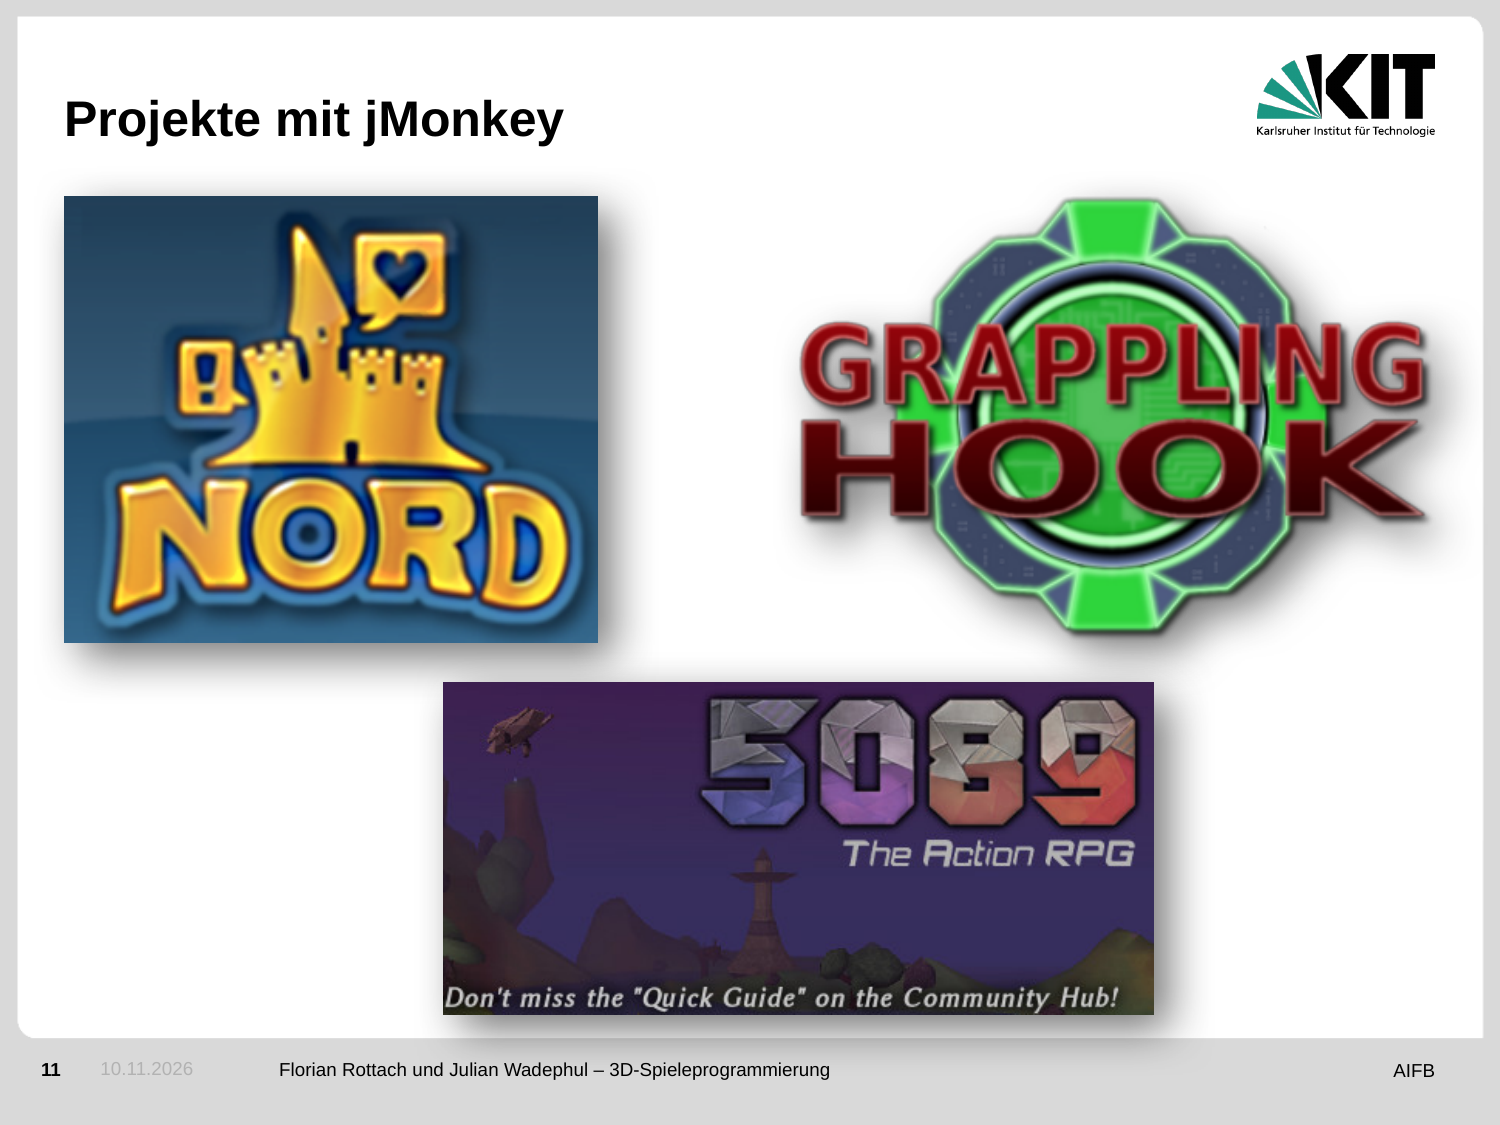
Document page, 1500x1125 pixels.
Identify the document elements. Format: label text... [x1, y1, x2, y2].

title Projekte mit jMonkey [64, 54, 1198, 147]
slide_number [100, 1057, 272, 1117]
picture [0, 0, 1500, 1125]
footer Florian Rottach und Julian Wadephul – 3D-Spieleprogrammierung [279, 1057, 976, 1117]
